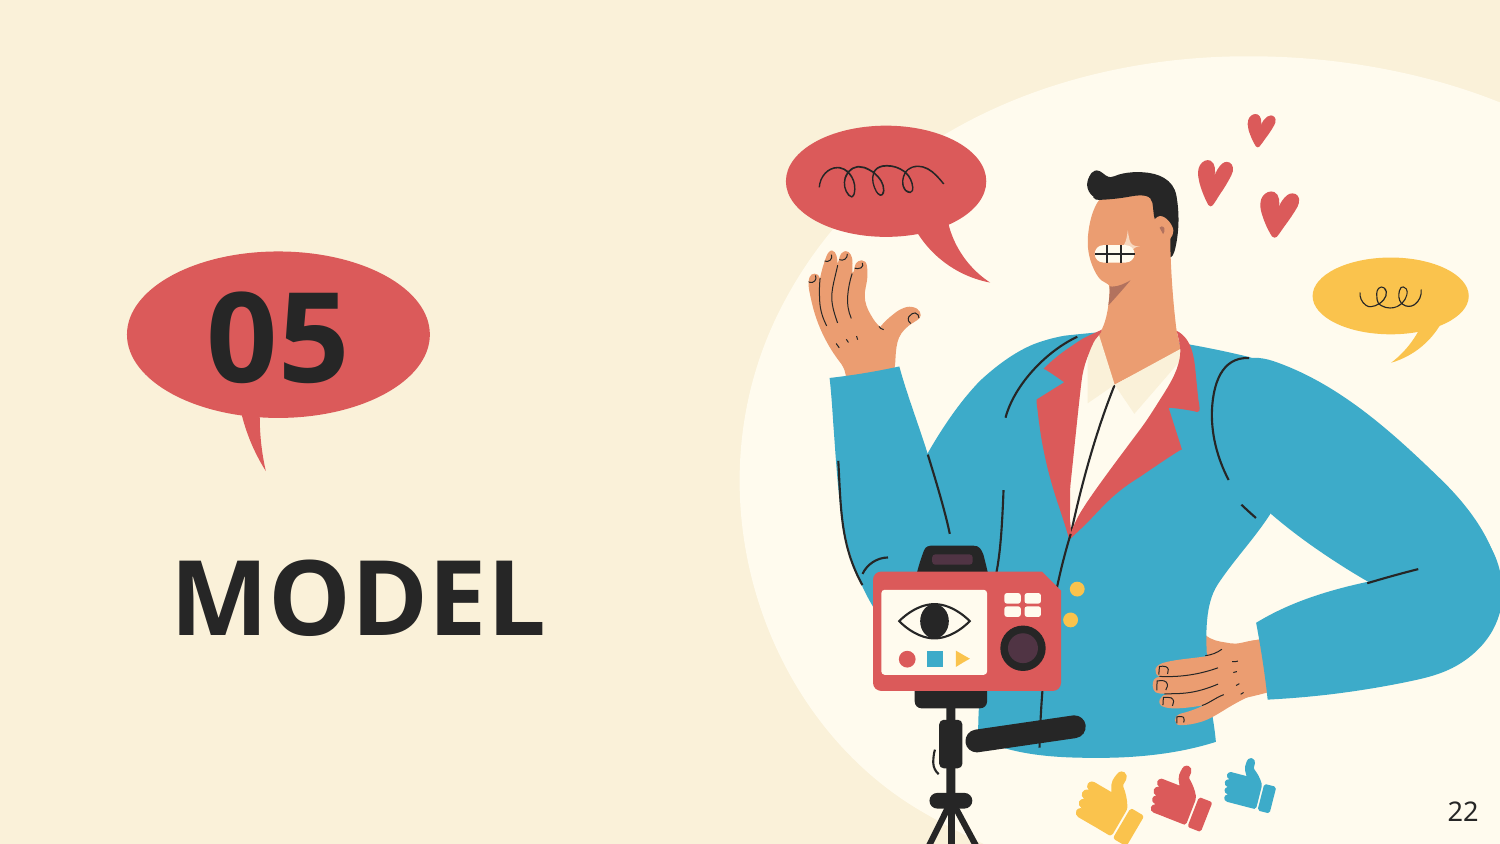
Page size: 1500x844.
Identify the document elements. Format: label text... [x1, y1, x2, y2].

title MODEL [155, 471, 750, 717]
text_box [785, 125, 1015, 298]
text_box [1312, 257, 1469, 375]
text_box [806, 170, 1500, 844]
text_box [126, 251, 431, 472]
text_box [1197, 113, 1301, 239]
